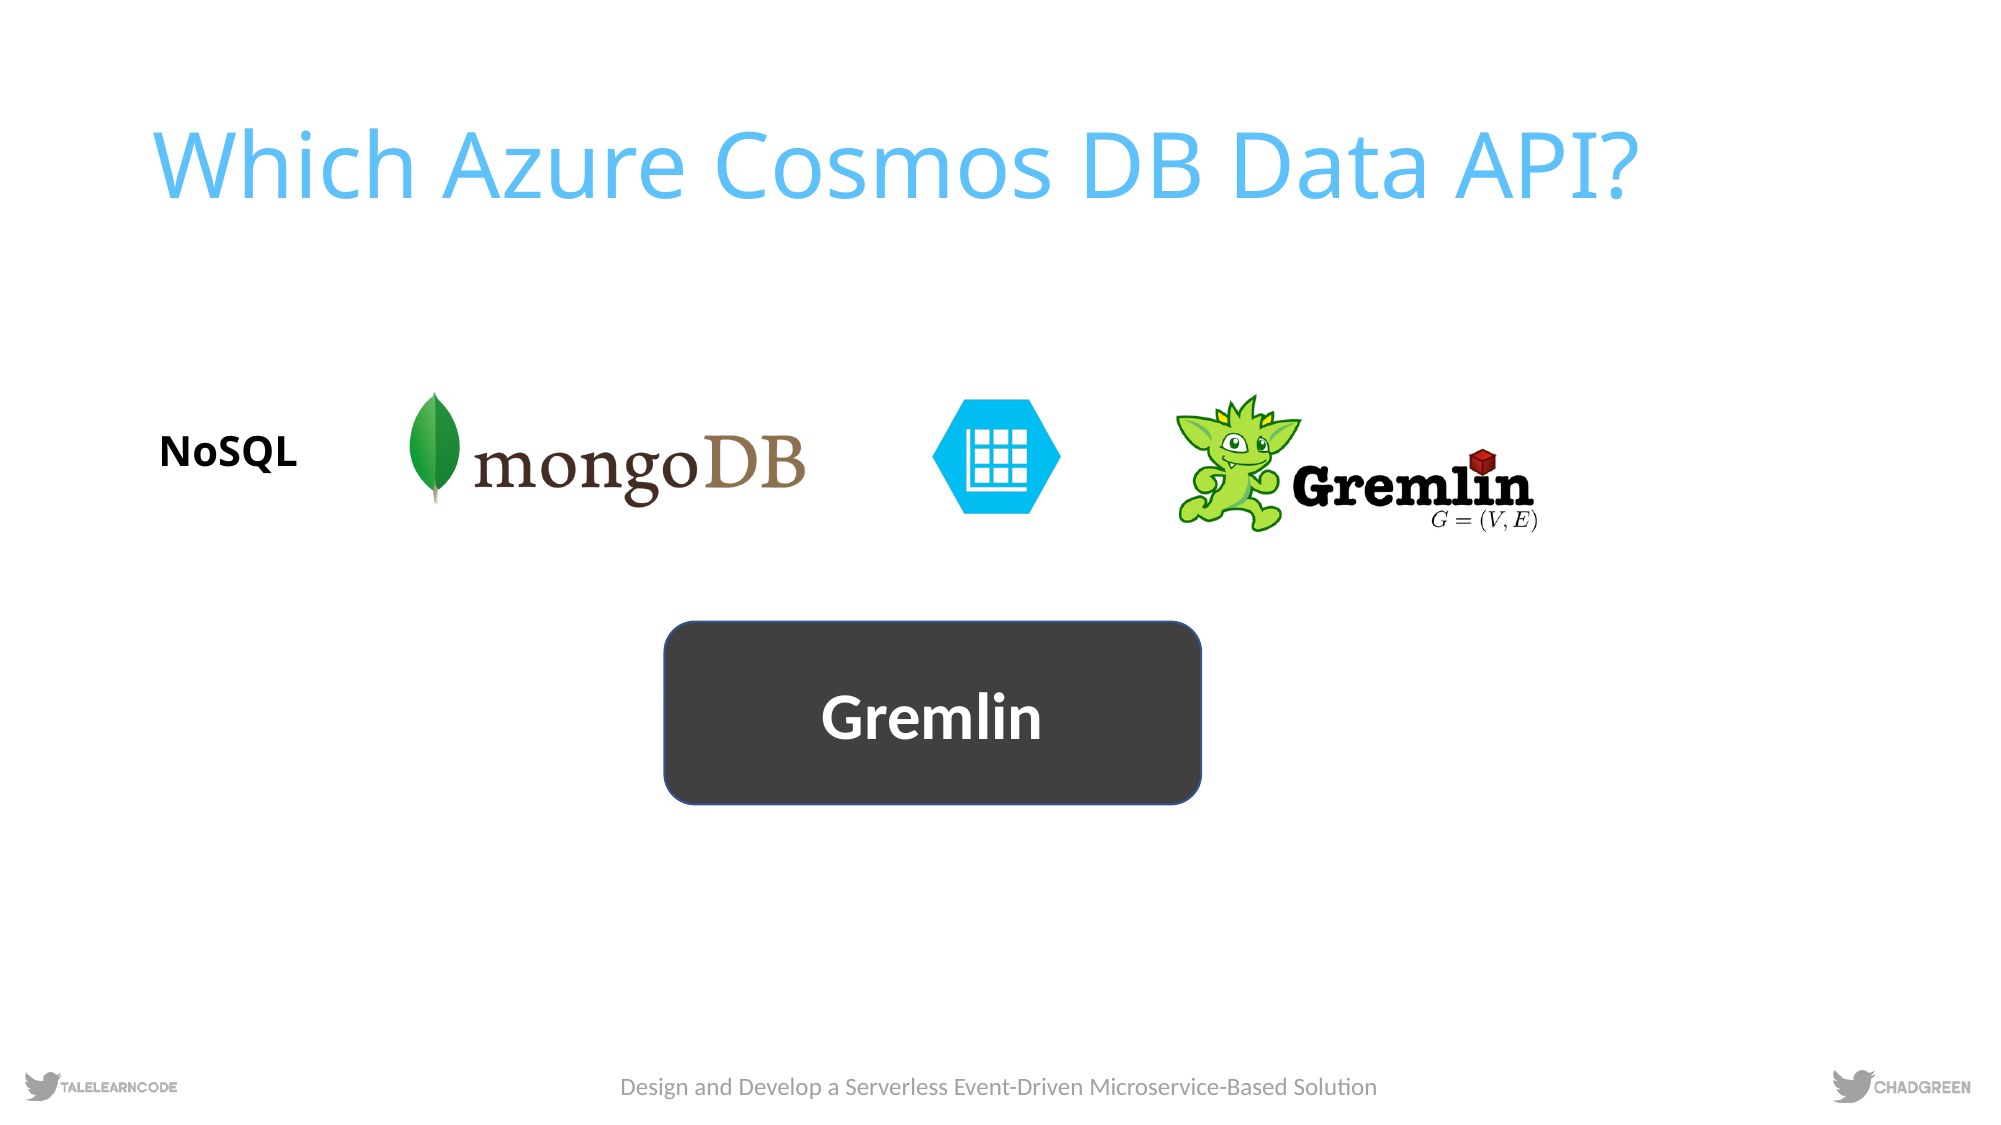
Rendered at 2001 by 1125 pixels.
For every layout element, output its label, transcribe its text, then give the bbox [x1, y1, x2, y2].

picture [994, 468, 1008, 482]
text_box Gremlin [663, 620, 1203, 806]
picture [1013, 468, 1026, 482]
picture [975, 449, 989, 463]
picture [975, 468, 989, 482]
picture [994, 430, 1008, 444]
title Which Azure Cosmos DB Data API? [137, 59, 1863, 278]
picture [994, 449, 1008, 463]
picture [967, 430, 1026, 491]
picture [1013, 449, 1026, 463]
picture [1174, 392, 1539, 533]
picture [1013, 430, 1026, 444]
picture [932, 392, 1061, 455]
picture [394, 378, 819, 521]
text_box NoSQL [137, 417, 319, 482]
picture [932, 459, 1061, 521]
picture [975, 430, 989, 444]
